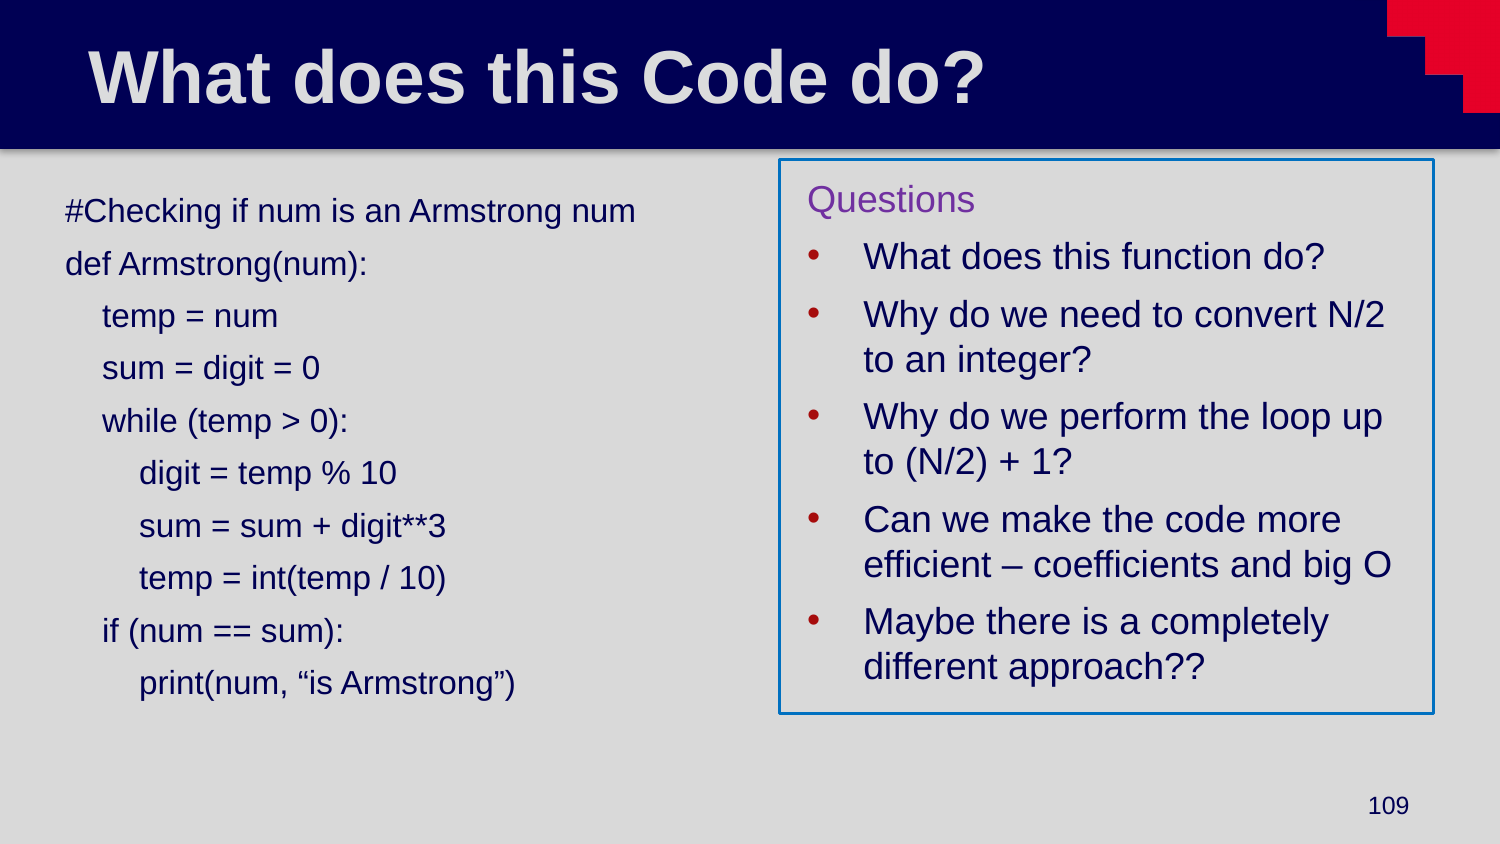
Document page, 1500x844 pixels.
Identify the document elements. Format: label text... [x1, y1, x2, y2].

slide_number 109 [1074, 782, 1425, 827]
text_box Questions What does this function do? Why do we need to convert N/2 to an integer? Why do we perform the loop up to (N/2) + 1? Can we make the code more efficient – coefficients and big O Maybe there is a completely different approach?? [779, 159, 1434, 714]
list #Checking if num is an Armstrong num def Armstrong(num): temp = num sum = digit = 0 while (temp > 0): digit = temp % 10 sum = sum + digit**3 temp = int(temp / 10) if (num == sum): print(num, “is Armstrong”) [23, 159, 780, 802]
picture [1387, 0, 1500, 113]
title What does this Code do? [0, 0, 1356, 150]
